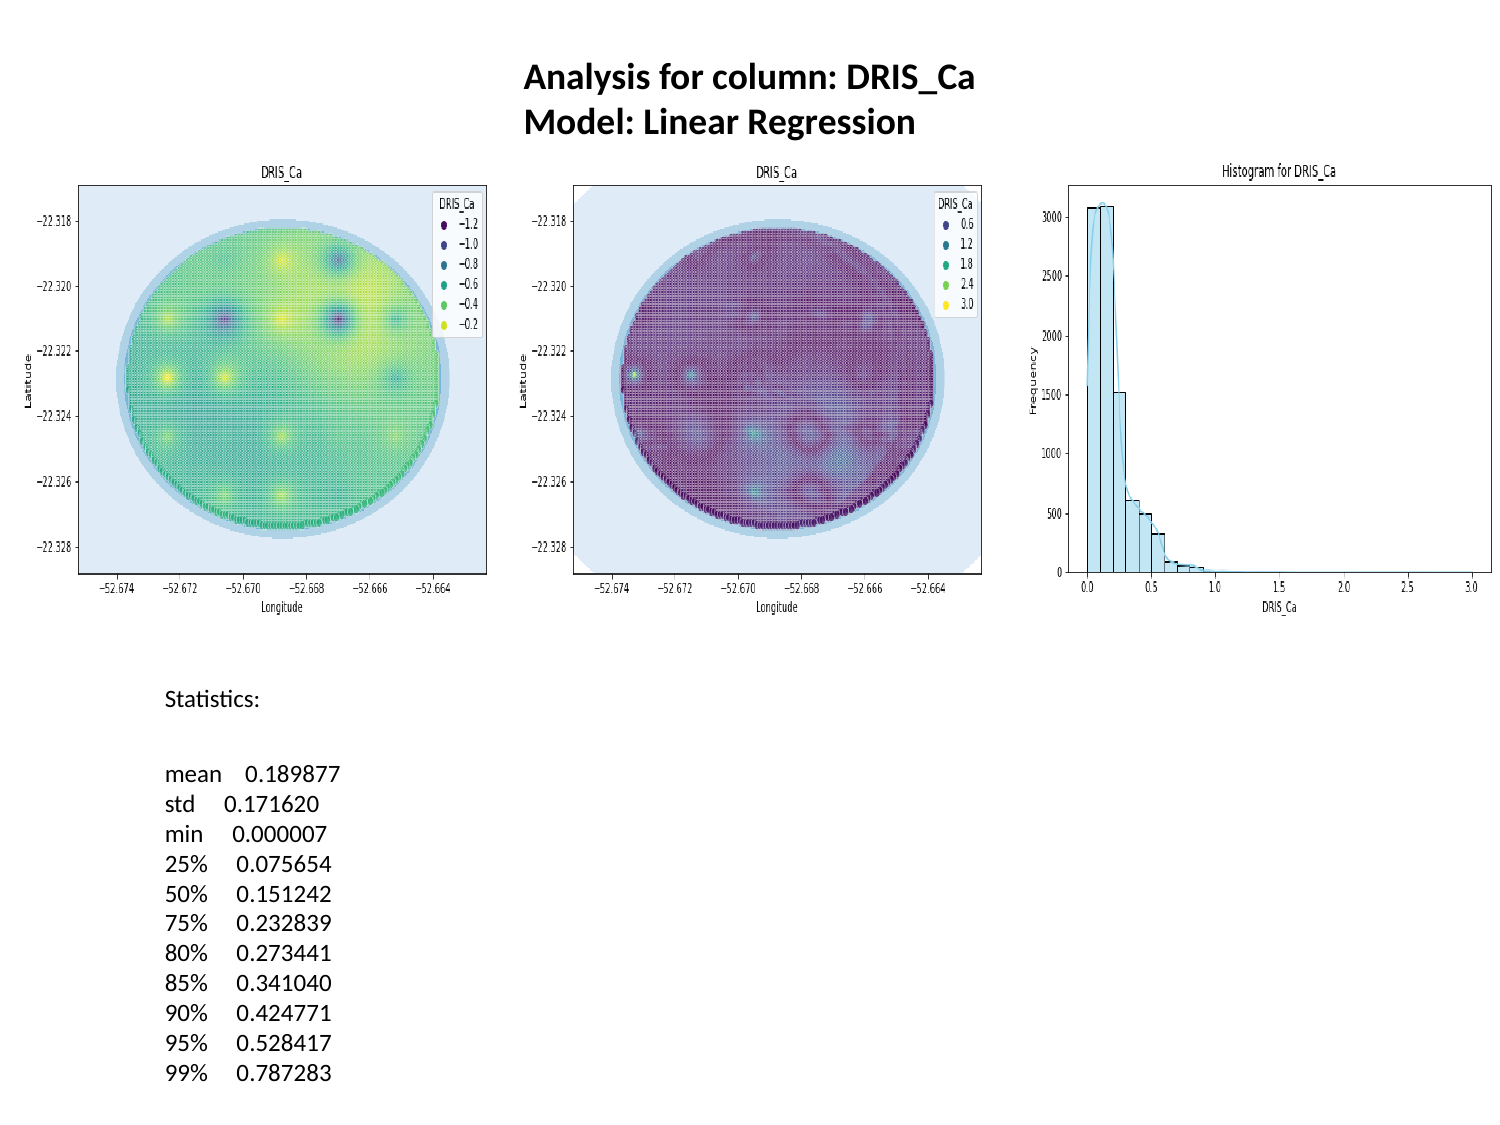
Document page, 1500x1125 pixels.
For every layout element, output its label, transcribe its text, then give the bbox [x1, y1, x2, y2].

picture [1019, 149, 1500, 631]
text_box Analysis for column: DRIS_Ca Model: Linear Regression [508, 0, 992, 149]
text_box Statistics: mean 0.189877 std 0.171620 min 0.000007 25% 0.075654 50% 0.151242 75% 0.232839 80% 0.273441 85% 0.341040 90% 0.424771 95% 0.528417 99% 0.787283 [149, 674, 1500, 1094]
picture [14, 149, 496, 631]
picture [509, 149, 991, 631]
